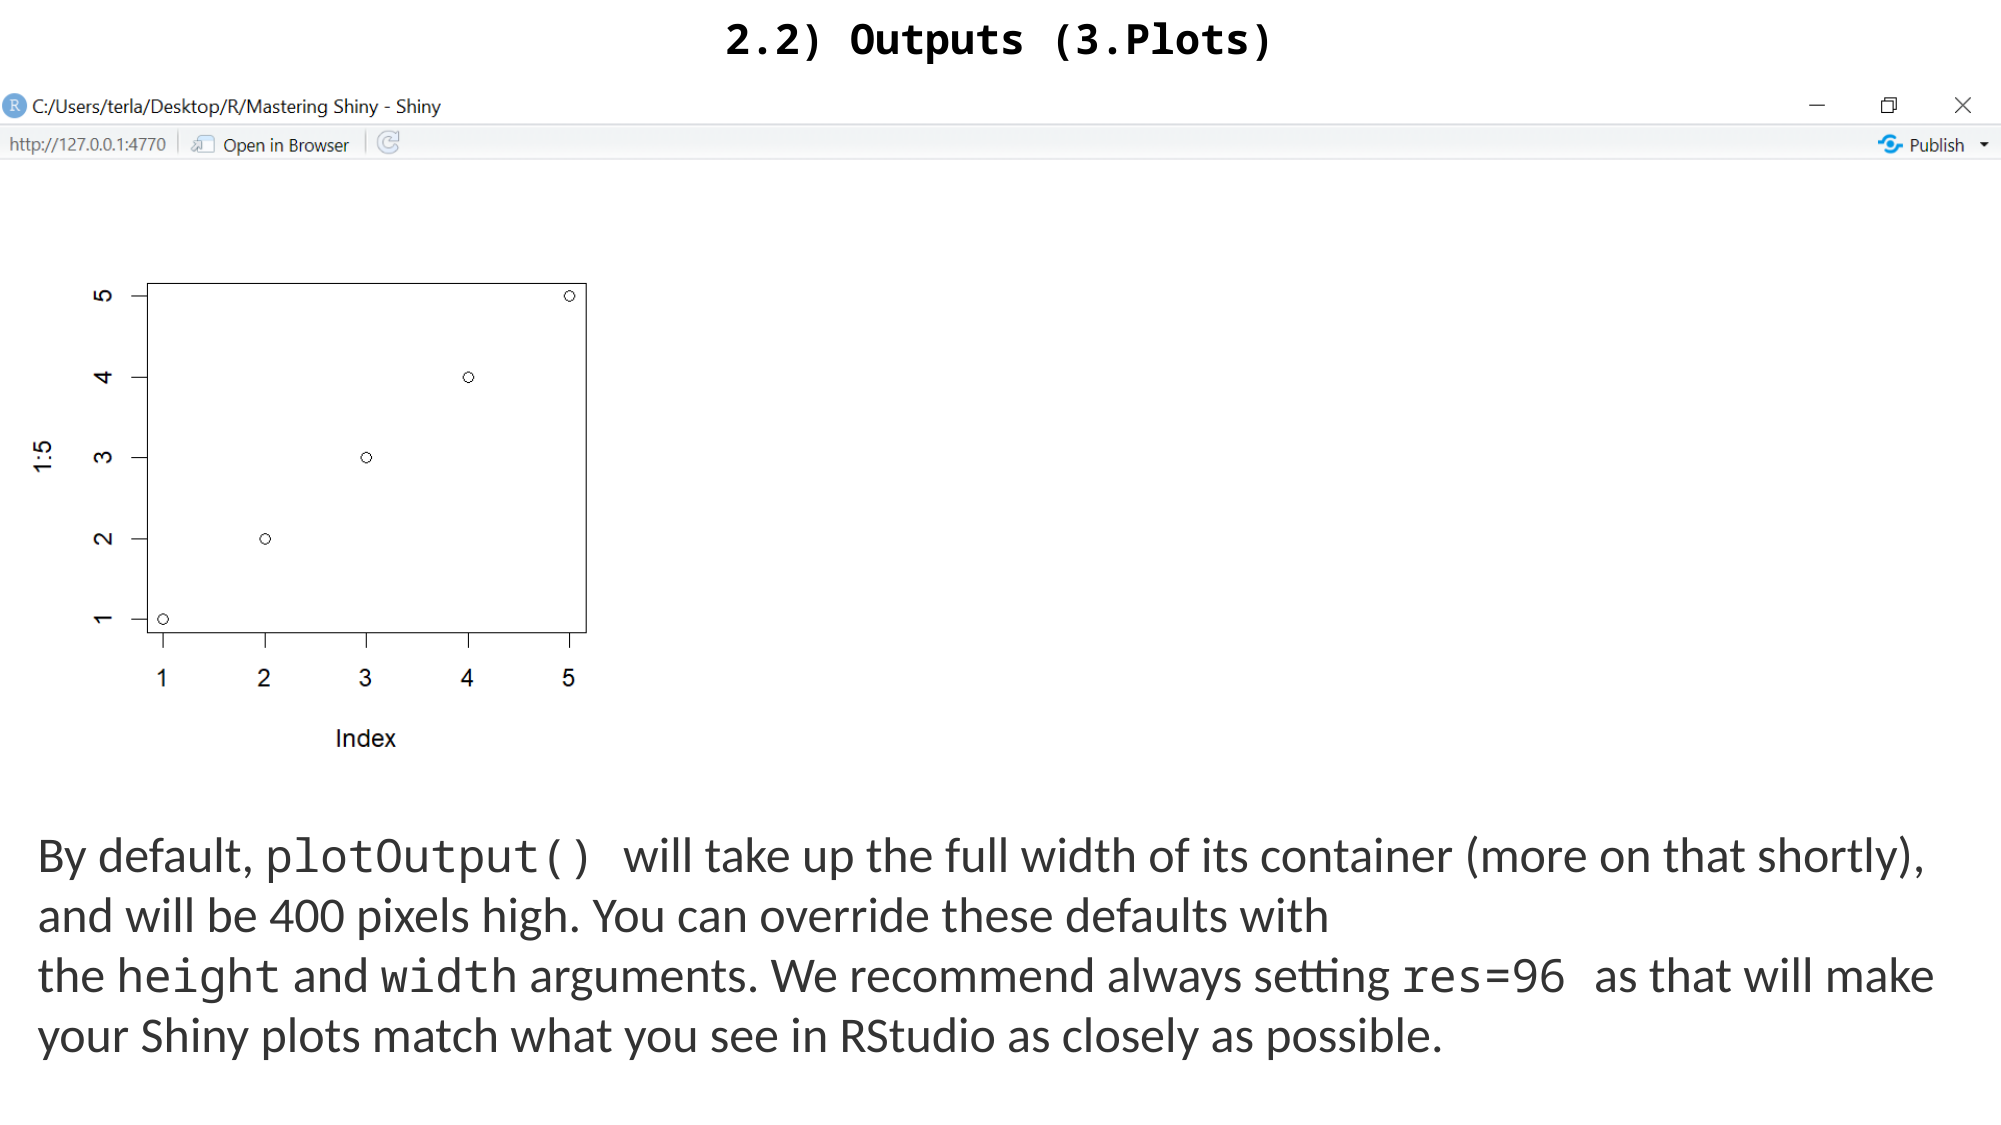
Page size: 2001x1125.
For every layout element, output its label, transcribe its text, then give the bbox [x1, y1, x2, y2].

title 2.2) Outputs (3.Plots) [0, 0, 2000, 88]
text_box By default, plotOutput() will take up the full width of its container (more on that shortly), and will be 400 pixels high. You can override these defaults with the height and width arguments. We recommend always setting res=96 as that will make your Shiny plots match what you see in RStudio as closely as possible. [22, 815, 1978, 1080]
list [0, 88, 2000, 762]
